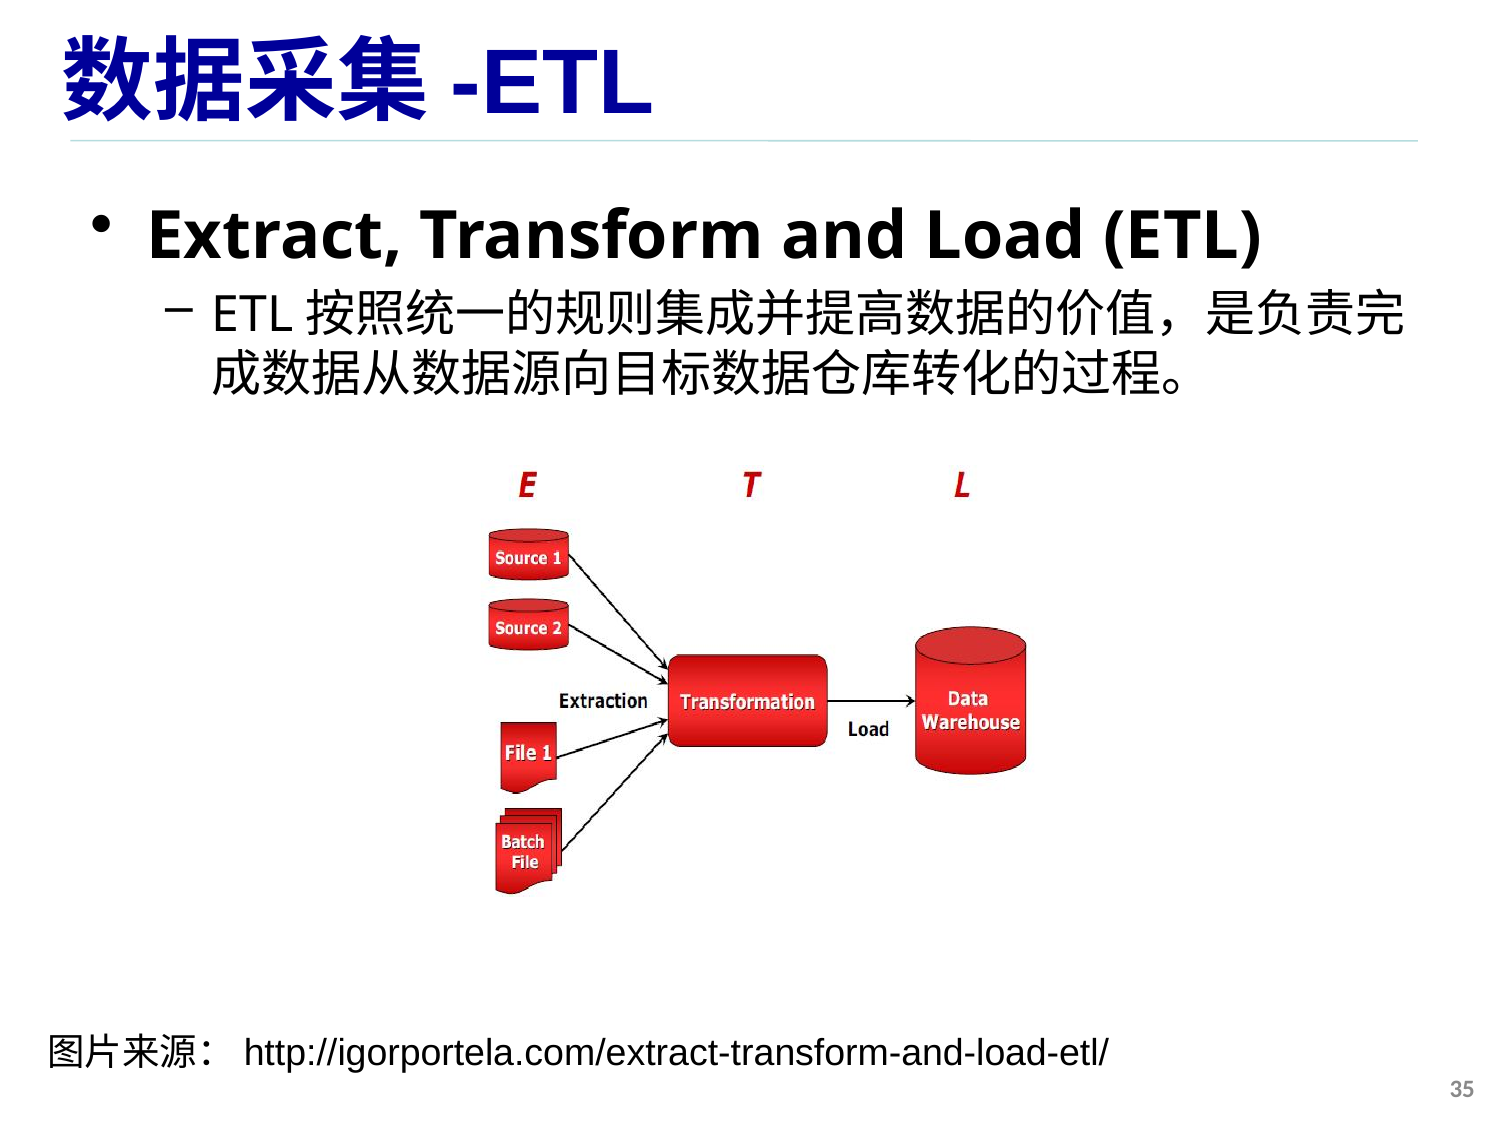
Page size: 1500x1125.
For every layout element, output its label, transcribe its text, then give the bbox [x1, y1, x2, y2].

picture [466, 465, 1083, 897]
list Extract, Transform and Load (ETL) ETL按照统一的规则集成并提高数据的价值，是负责完成数据从数据源向目标数据仓库转化的过程。 [74, 184, 1426, 280]
text_box 35 [1139, 1057, 1490, 1118]
text_box 图片来源：http://igorportela.com/extract-transform-and-load-etl/ [32, 1020, 1297, 1081]
title 数据采集-ETL [46, 11, 1419, 143]
